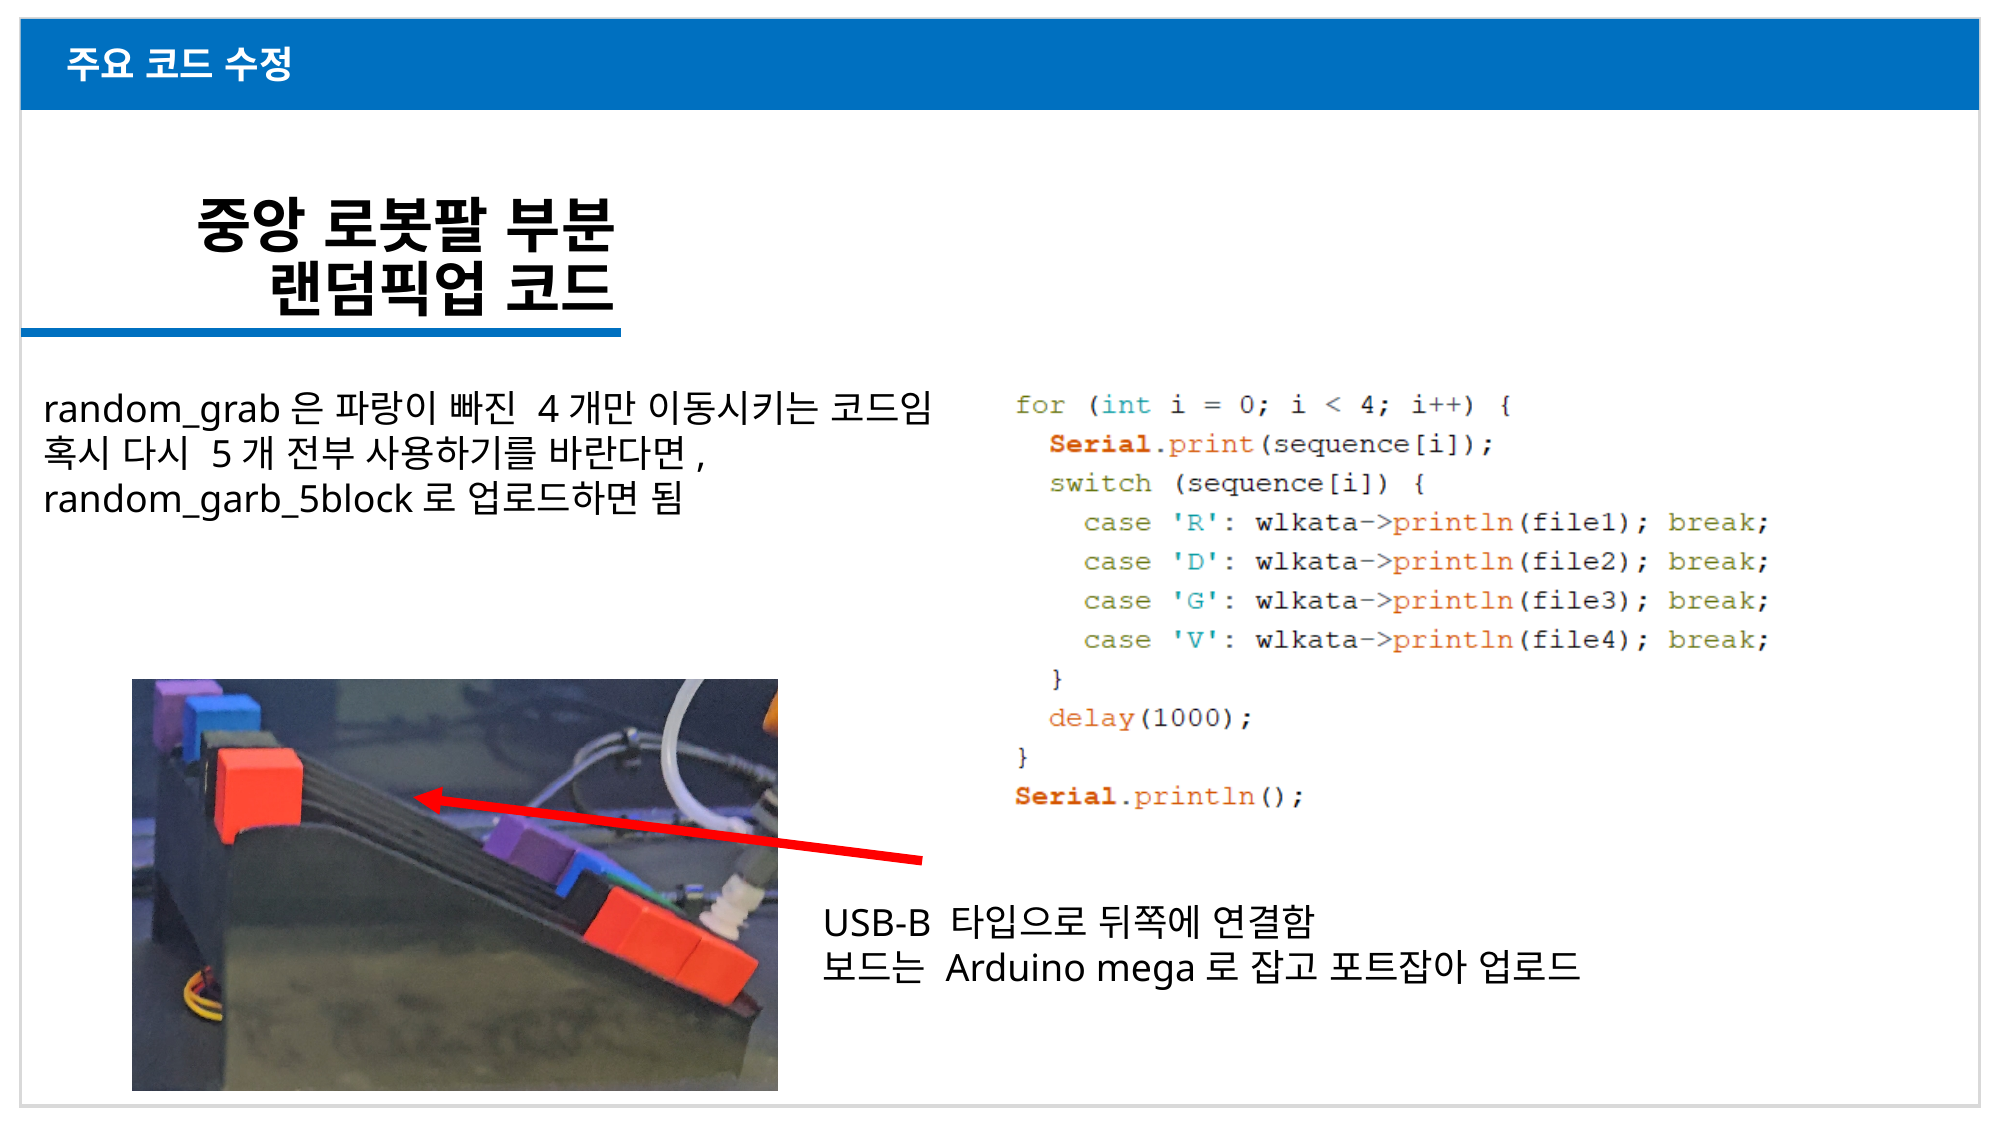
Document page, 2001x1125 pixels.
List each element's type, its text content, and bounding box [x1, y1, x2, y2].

text_box random_grab은 파랑이 빠진 4개만 이동시키는 코드임 혹시 다시 5개 전부 사용하기를 바란다면, random_garb_5block로 업로드하면 됨 [28, 377, 999, 528]
picture [999, 359, 1804, 829]
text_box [412, 796, 923, 862]
text_box USB-B 타입으로 뒤쪽에 연결함 보드는 Arduino mega로 잡고 포트잡아 업로드 [807, 892, 1831, 997]
text_box [19, 17, 1981, 111]
text_box 주요 코드 수정 [51, 34, 309, 94]
text_box 중앙 로봇팔 부분 랜덤픽업 코드 [30, 114, 632, 333]
text_box [19, 111, 1981, 1108]
picture [132, 678, 779, 1092]
